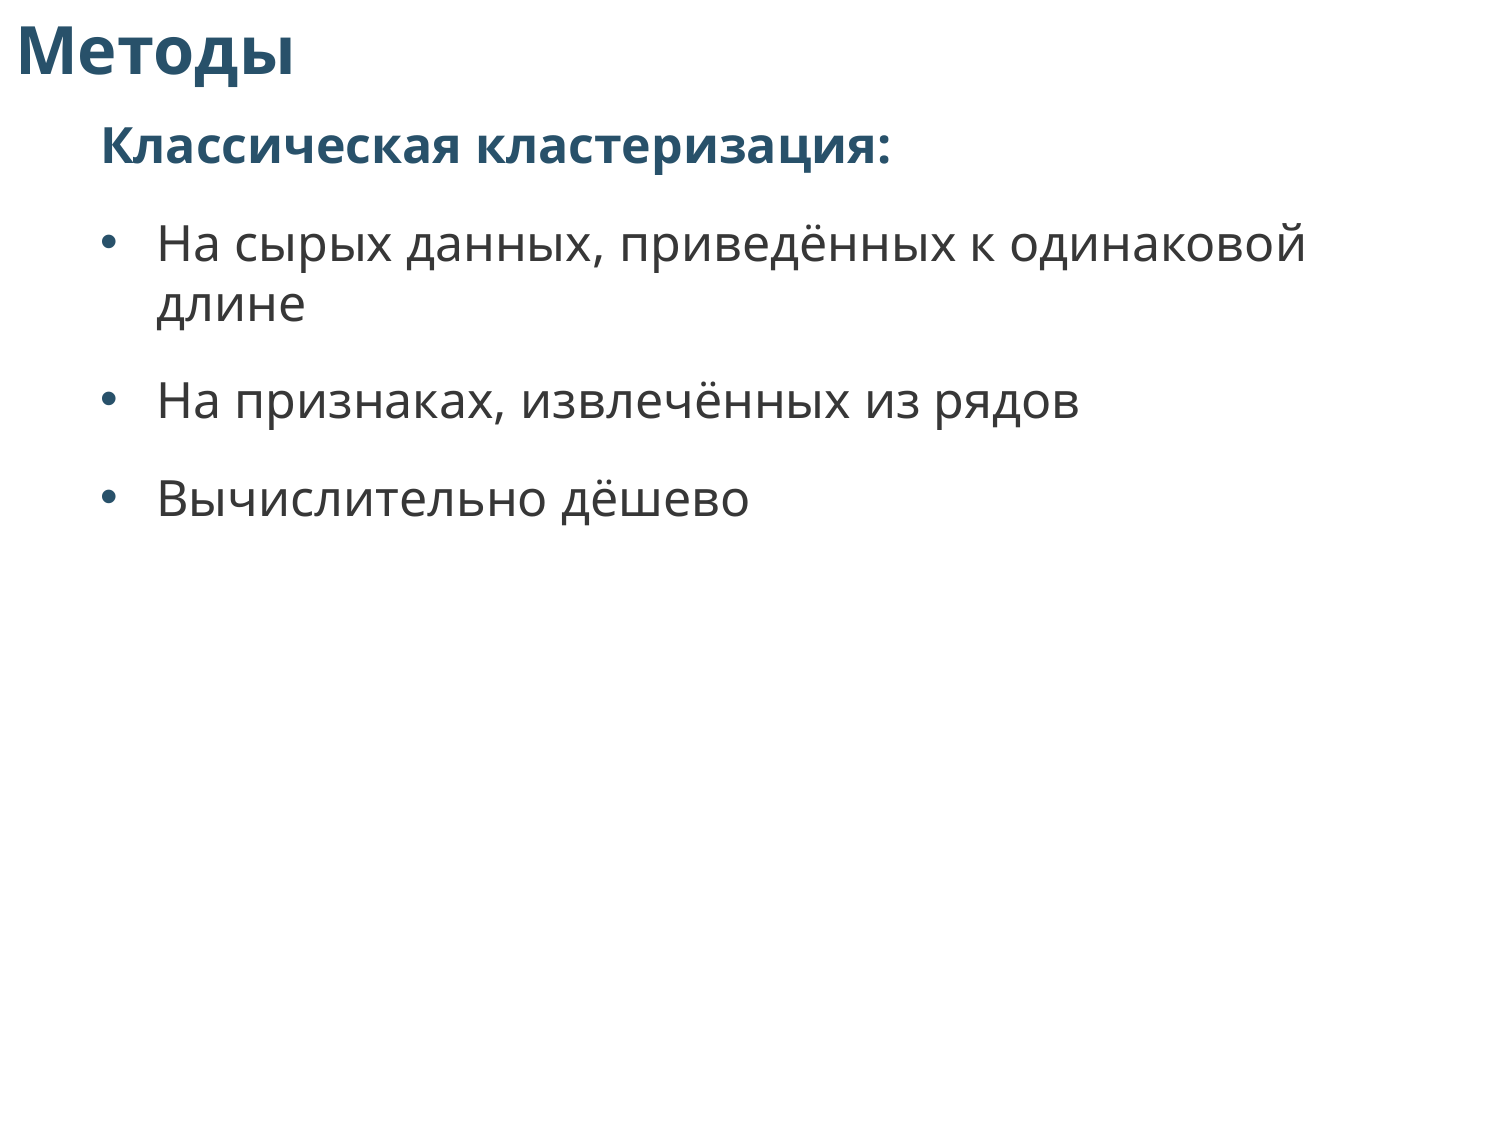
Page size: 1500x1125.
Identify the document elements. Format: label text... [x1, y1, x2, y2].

text_box Классическая кластеризация: На сырых данных, приведённых к одинаковой длине На признаках, извлечённых из рядов Вычислительно дёшево [100, 113, 1400, 504]
text_box Методы [0, 0, 1500, 96]
